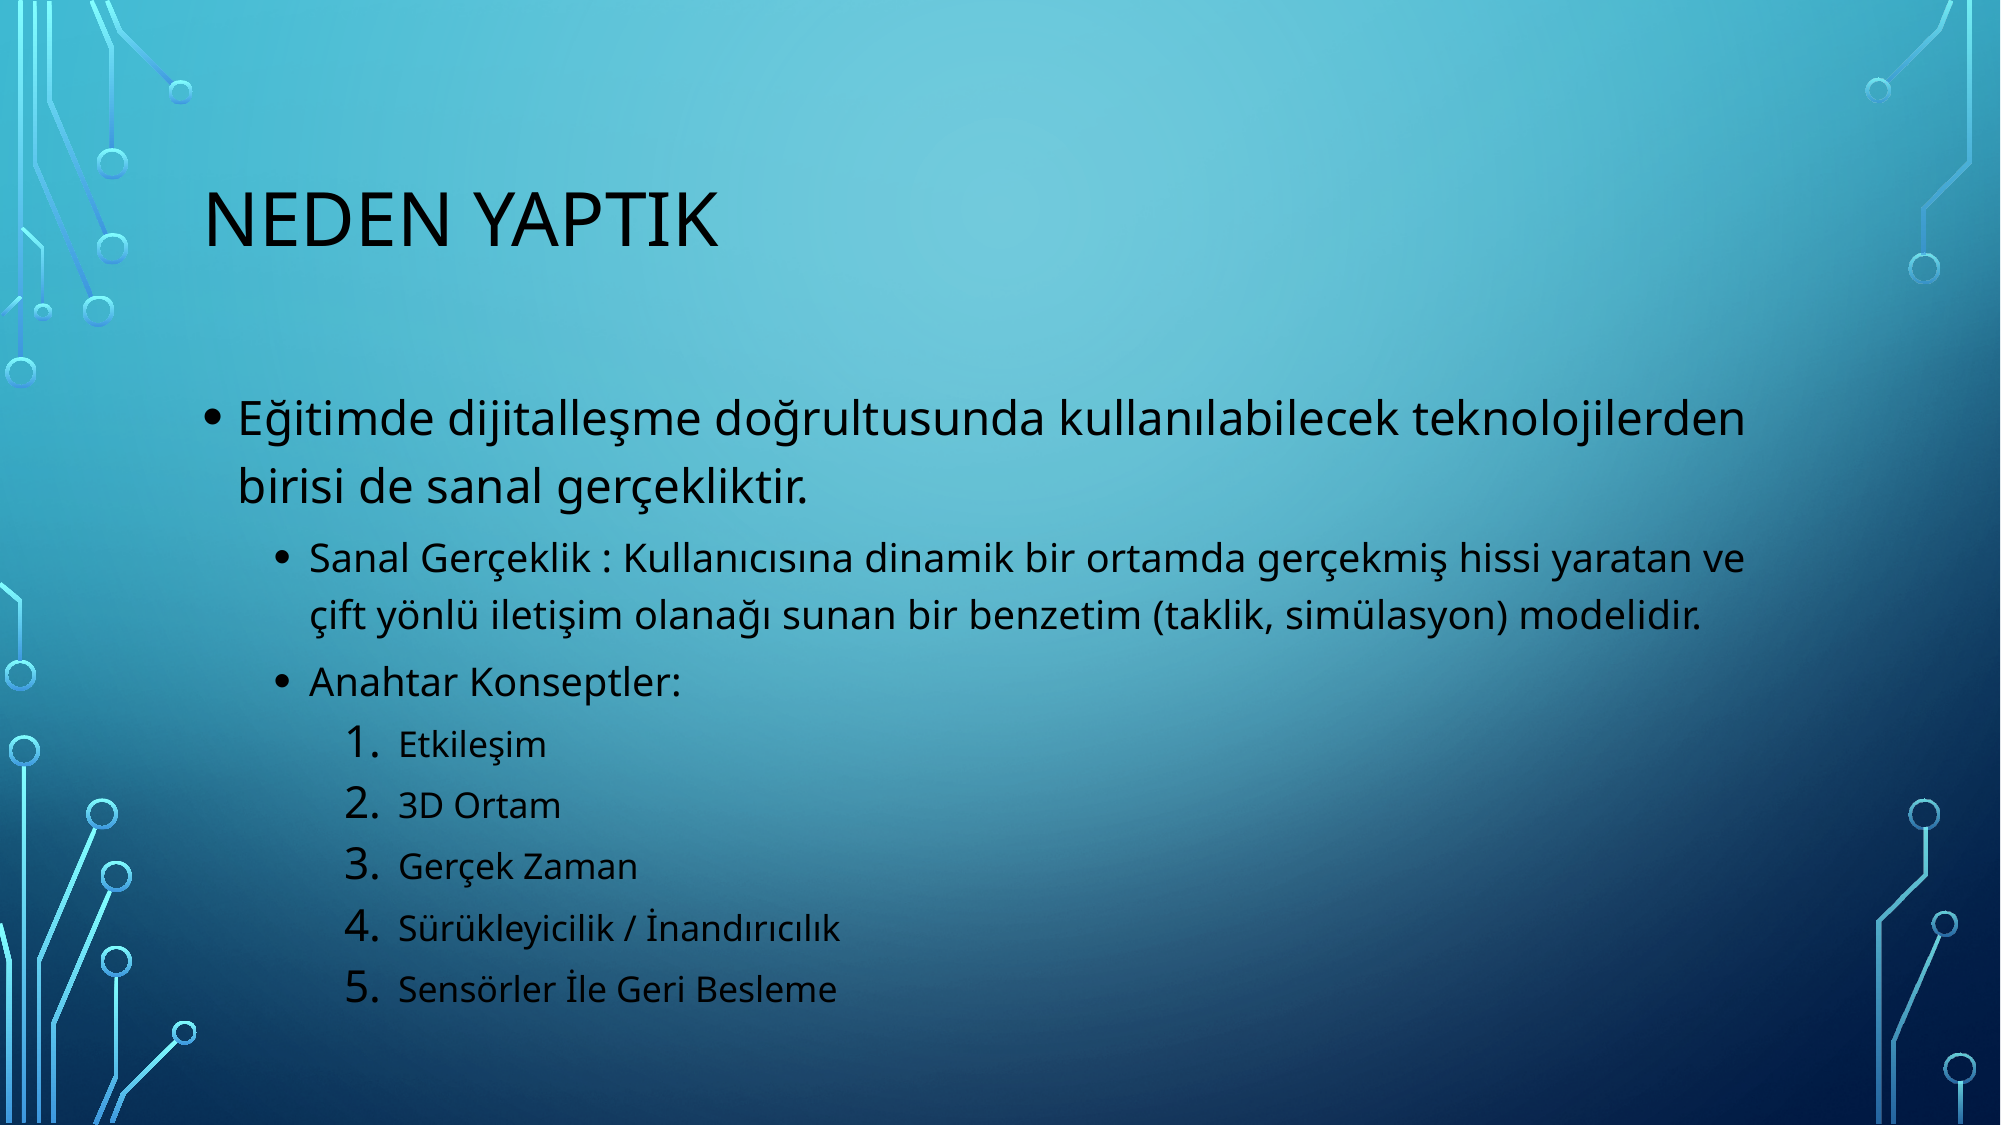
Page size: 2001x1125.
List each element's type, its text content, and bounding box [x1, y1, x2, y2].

list Eğitimde dijitalleşme doğrultusunda kullanılabilecek teknolojilerden birisi de sanal gerçekliktir. Sanal Gerçeklik : Kullanıcısına dinamik bir ortamda gerçekmiş hissi yaratan ve çift yönlü iletişim olanağı sunan bir benzetim (taklik, simülasyon) modelidir. Anahtar Konseptler: Etkileşim 3D Ortam Gerçek Zaman Sürükleyicilik / İnandırıcılık Sensörler İle Geri Besleme [187, 369, 1813, 1024]
title Neden Yaptık [187, 101, 1813, 344]
